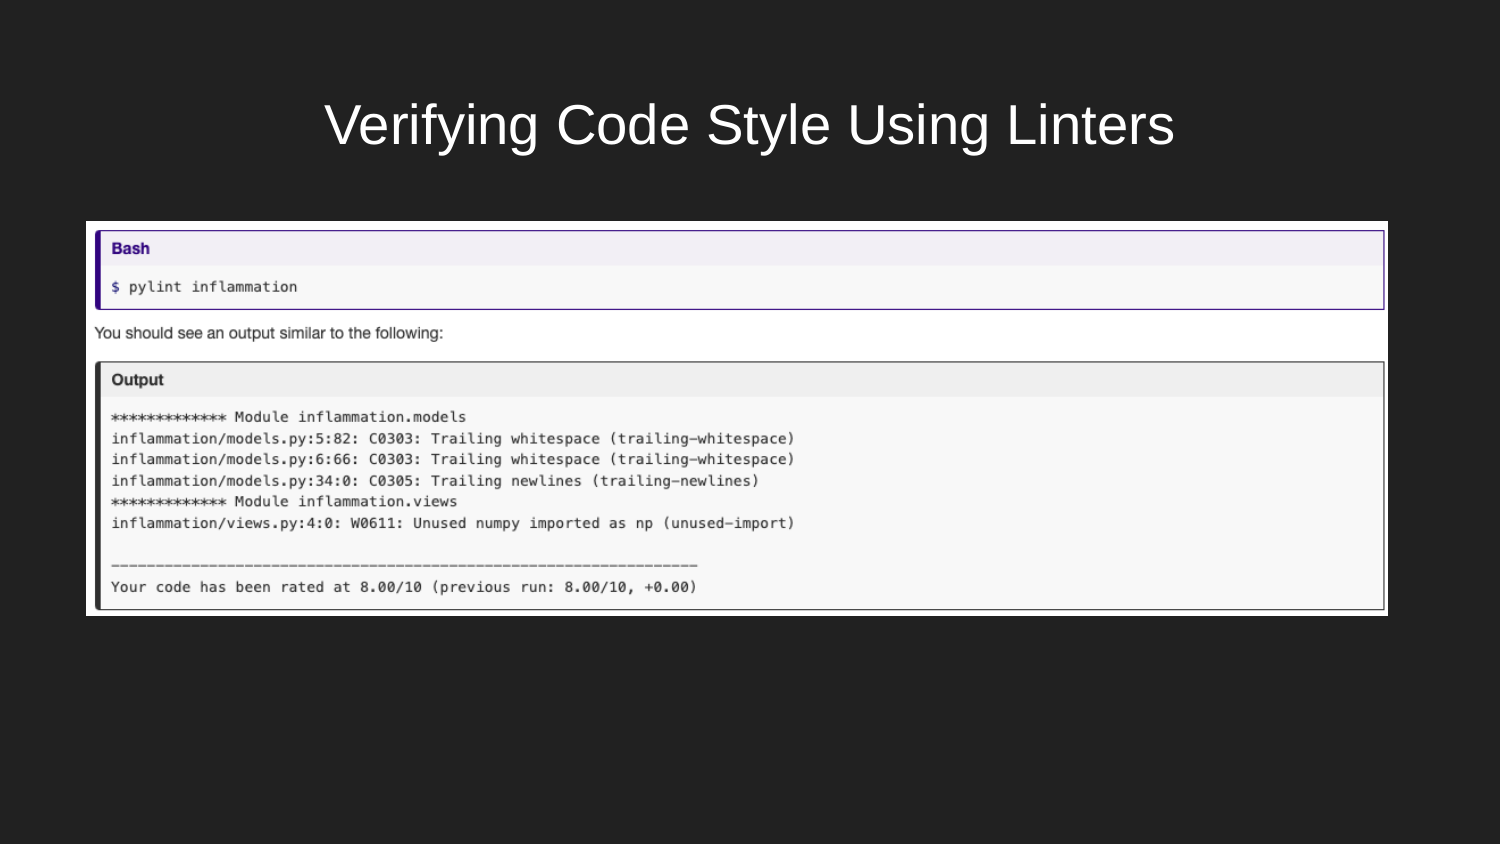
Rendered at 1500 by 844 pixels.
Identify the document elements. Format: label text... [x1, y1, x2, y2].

title Verifying Code Style Using Linters [51, 72, 1449, 167]
picture [86, 220, 1388, 616]
